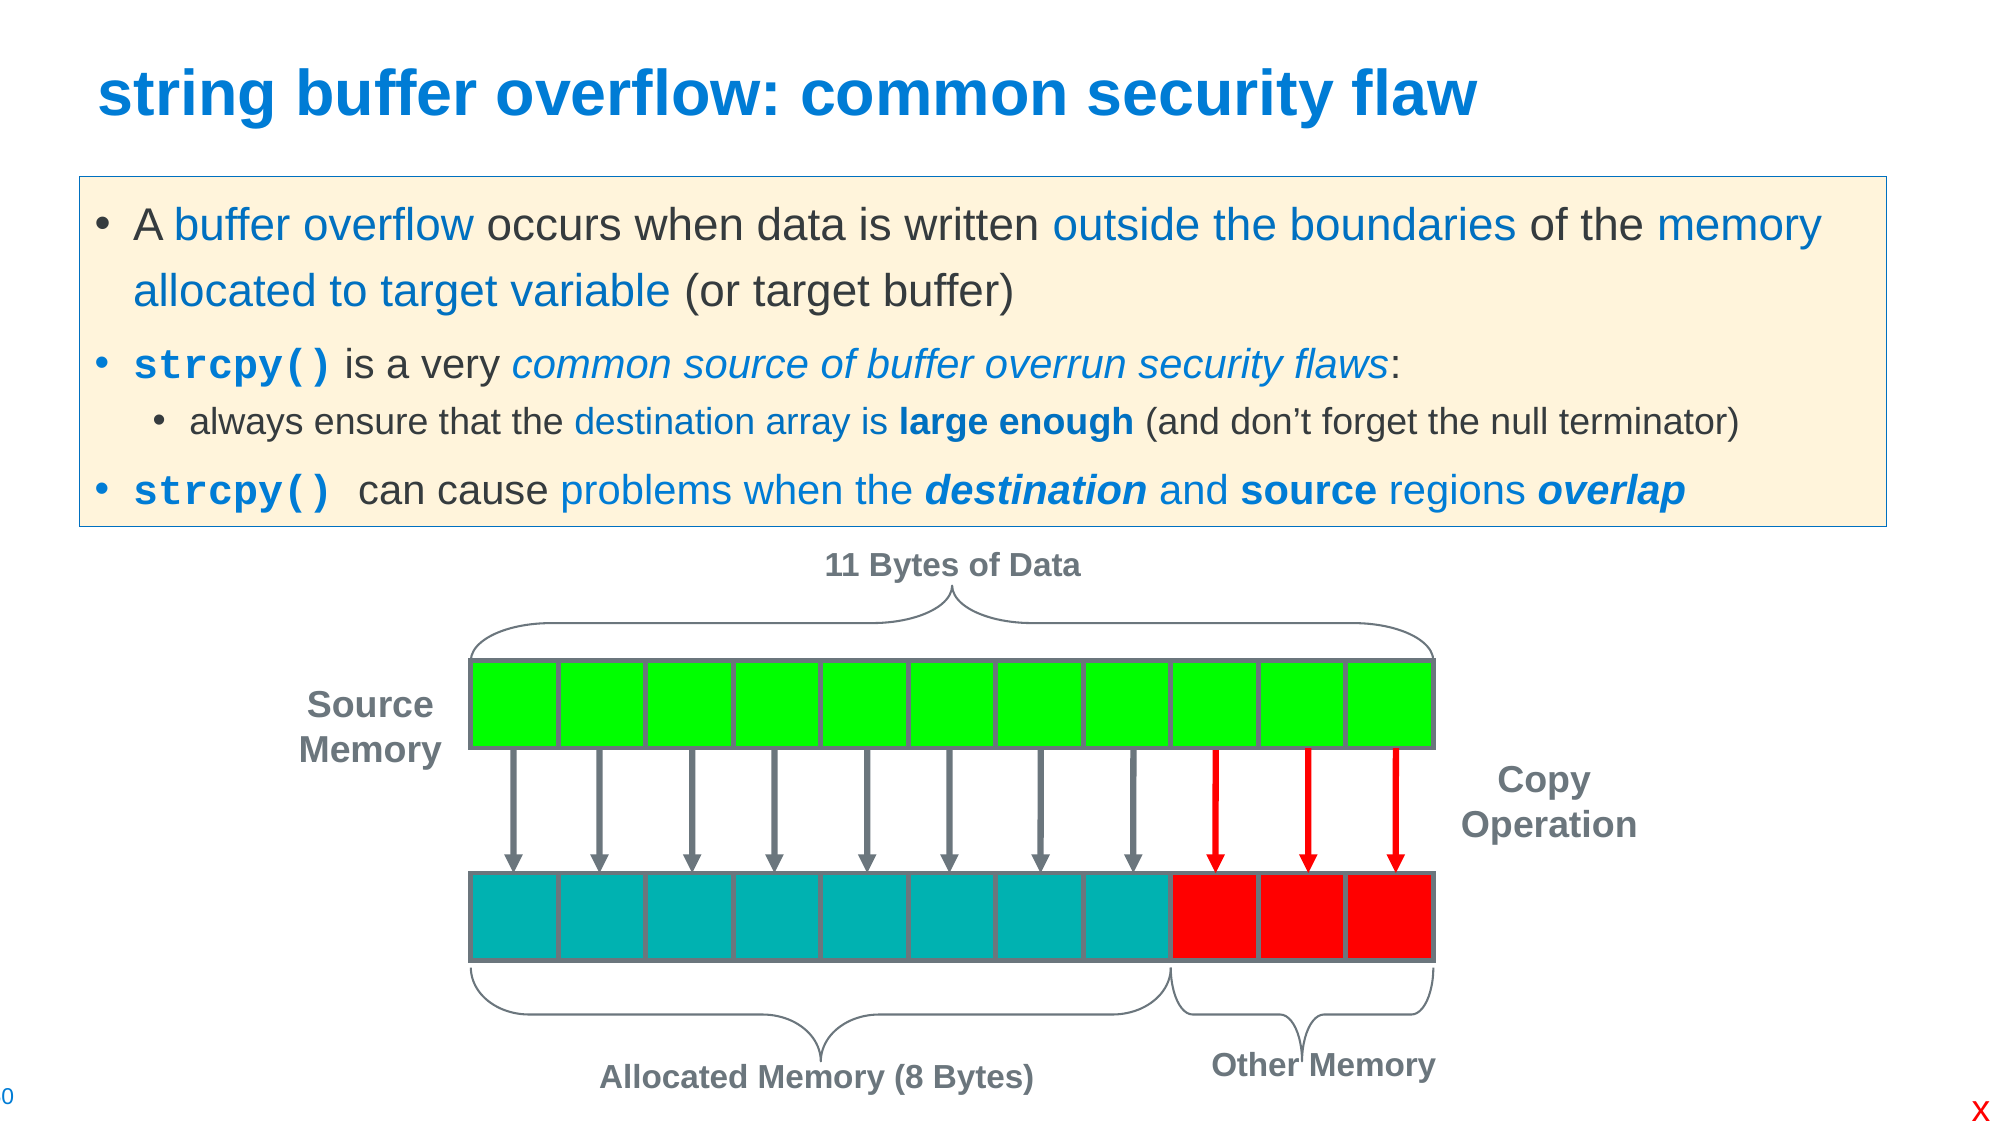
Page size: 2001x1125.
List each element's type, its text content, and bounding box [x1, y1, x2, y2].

text_box [1127, 779, 1140, 873]
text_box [470, 873, 1434, 961]
text_box Other Memory [1196, 1035, 1452, 1091]
text_box [1209, 779, 1222, 873]
text_box [1171, 967, 1434, 1035]
title string buffer overflow: common security flaw [82, 19, 1808, 137]
text_box [470, 967, 1171, 1048]
text_box Allocated Memory (8 Bytes) [584, 1048, 1050, 1103]
text_box [1389, 779, 1403, 873]
list A buffer overflow occurs when data is written outside the boundaries of the memory allocated to target variable (or target buffer) strcpy() is a very common source of buffer overrun security flaws: always ensure that the destination array is large enough (and don’t forget the null terminator) strcpy() can cause problems when the destination and source regions overlap [79, 176, 1887, 527]
text_box x [1956, 1076, 2000, 1125]
text_box [1034, 779, 1047, 873]
text_box [860, 779, 874, 873]
text_box [768, 779, 781, 873]
text_box [943, 779, 956, 873]
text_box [283, 660, 1434, 779]
text_box [1302, 779, 1315, 873]
text_box [685, 779, 699, 873]
text_box 11 Bytes of Data [809, 535, 1097, 591]
text_box [593, 779, 606, 873]
text_box [507, 779, 520, 873]
text_box Copy Operation [1445, 748, 1653, 853]
text_box [470, 591, 1434, 660]
